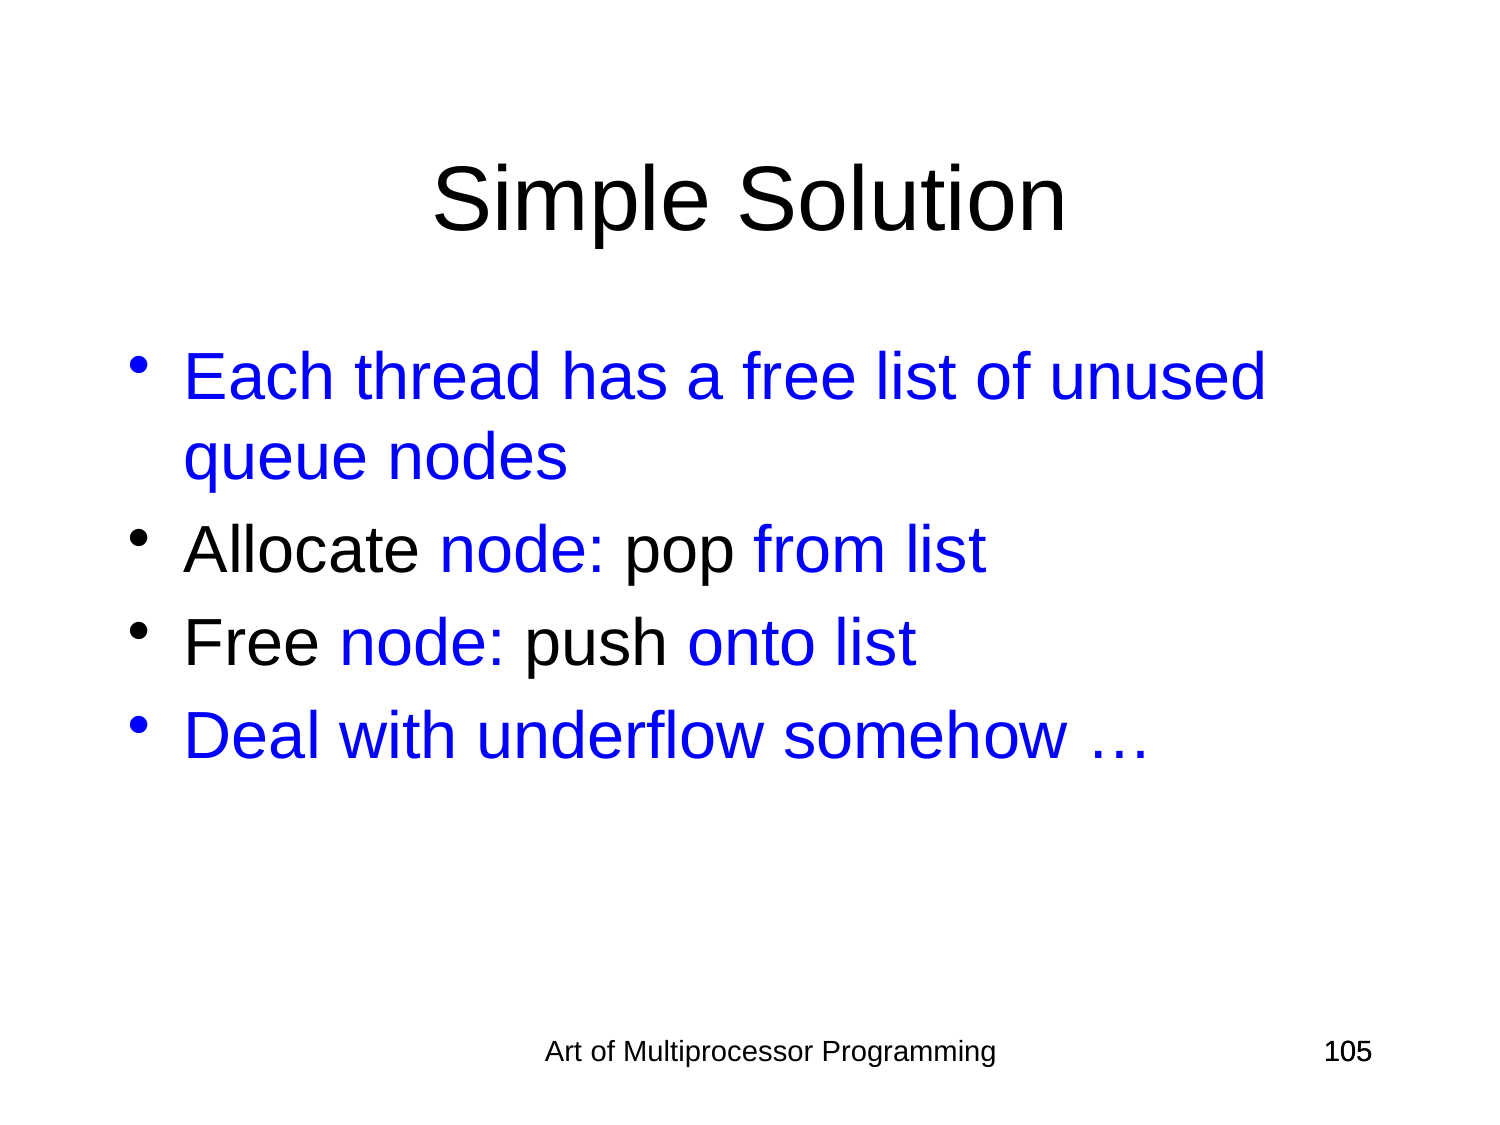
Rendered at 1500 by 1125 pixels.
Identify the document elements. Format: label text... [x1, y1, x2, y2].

footer Art of Multiprocessor Programming [512, 1024, 1030, 1101]
list Each thread has a free list of unused queue nodes Allocate node: pop from list Free node: push onto list Deal with underflow somehow … [112, 324, 1388, 1001]
title Simple Solution [112, 99, 1388, 288]
text_box 105 [1074, 1024, 1388, 1100]
